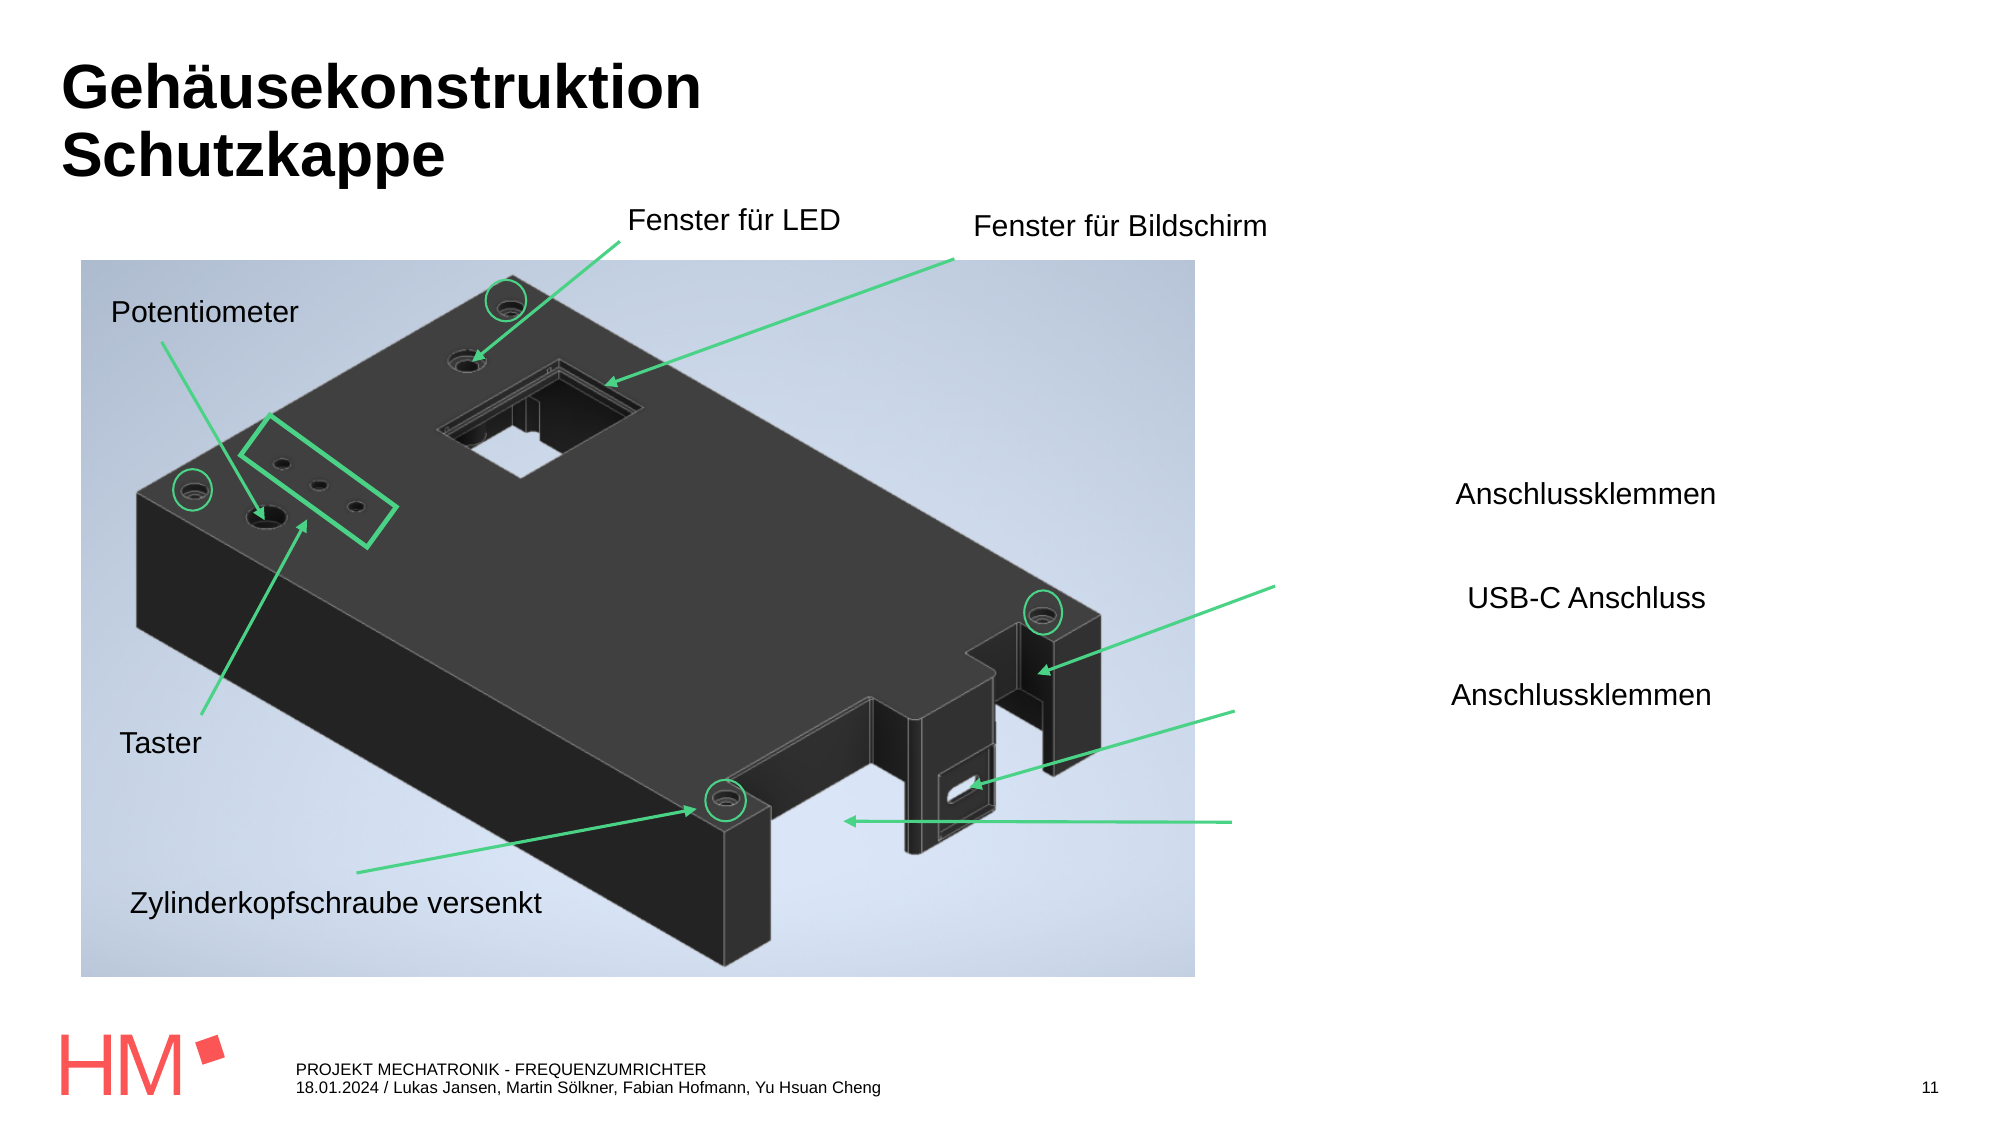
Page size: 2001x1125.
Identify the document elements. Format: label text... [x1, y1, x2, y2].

text_box Fenster für LED [612, 194, 857, 245]
text_box USB-C Anschluss [1452, 572, 1722, 623]
text_box Anschlussklemmen [1436, 670, 1728, 721]
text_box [356, 808, 697, 873]
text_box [201, 519, 308, 715]
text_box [1037, 585, 1276, 675]
footer PROJEKT MECHATRONIK - FREQUENZUMRICHTER [295, 1041, 941, 1079]
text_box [969, 711, 1235, 788]
slide_number 11 [1728, 1077, 1940, 1113]
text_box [604, 258, 955, 386]
title Gehäusekonstruktion Schutzkappe [60, 55, 1940, 202]
text_box Fenster für Bildschirm [958, 201, 1284, 252]
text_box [472, 241, 620, 362]
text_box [161, 341, 265, 521]
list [81, 260, 1196, 977]
text_box Anschlussklemmen [1440, 468, 1732, 519]
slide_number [295, 1079, 941, 1113]
